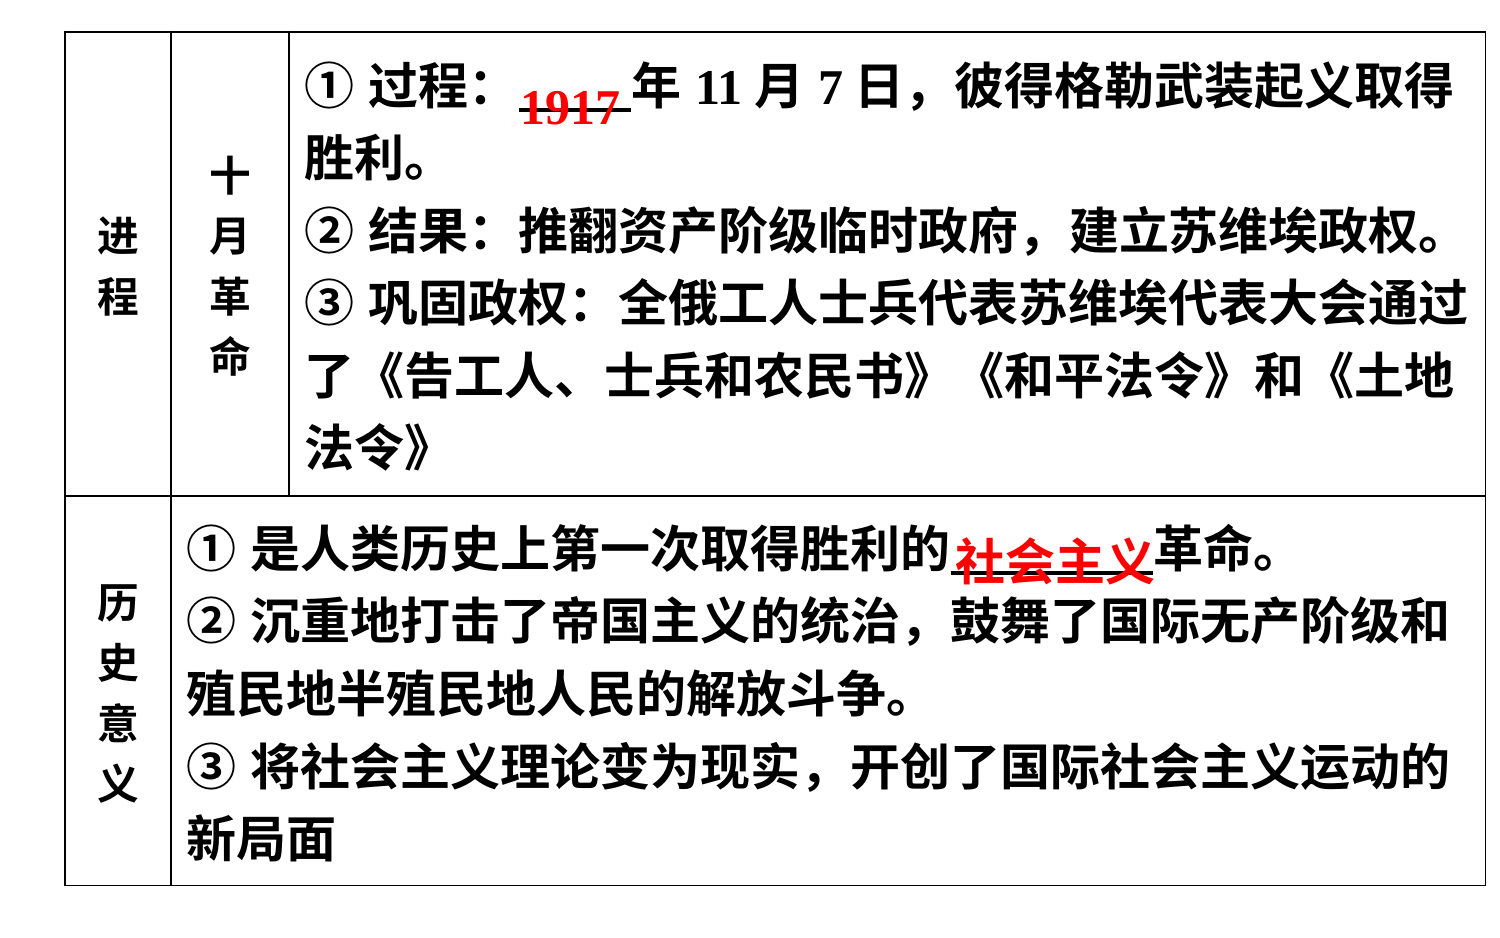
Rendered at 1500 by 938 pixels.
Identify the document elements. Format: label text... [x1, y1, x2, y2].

table_cell ①是人类历史上第一次取得胜利的 革命。 ②沉重地打击了帝国主义的统治，鼓舞了国际无产阶级和殖民地半殖民地人民的解放斗争。 ③将社会主义理论变为现实，开创了国际社会主义运动的新局面 [172, 497, 1485, 885]
text_box 社会主义 [940, 522, 1171, 598]
table_header 十 月 革 命 [172, 33, 288, 495]
table_header 进 程 [66, 33, 170, 495]
table_header ①过程： 年11月7日，彼得格勒武装起义取得胜利。 ②结果：推翻资产阶级临时政府，建立苏维埃政权。 ③巩固政权：全俄工人士兵代表苏维埃代表大会通过了《告工人、士兵和农民书》《和平法令》和《土地法令》 [290, 33, 1485, 495]
text_box 1917 [505, 67, 636, 142]
table_cell 历 史 意 义 [66, 497, 170, 885]
